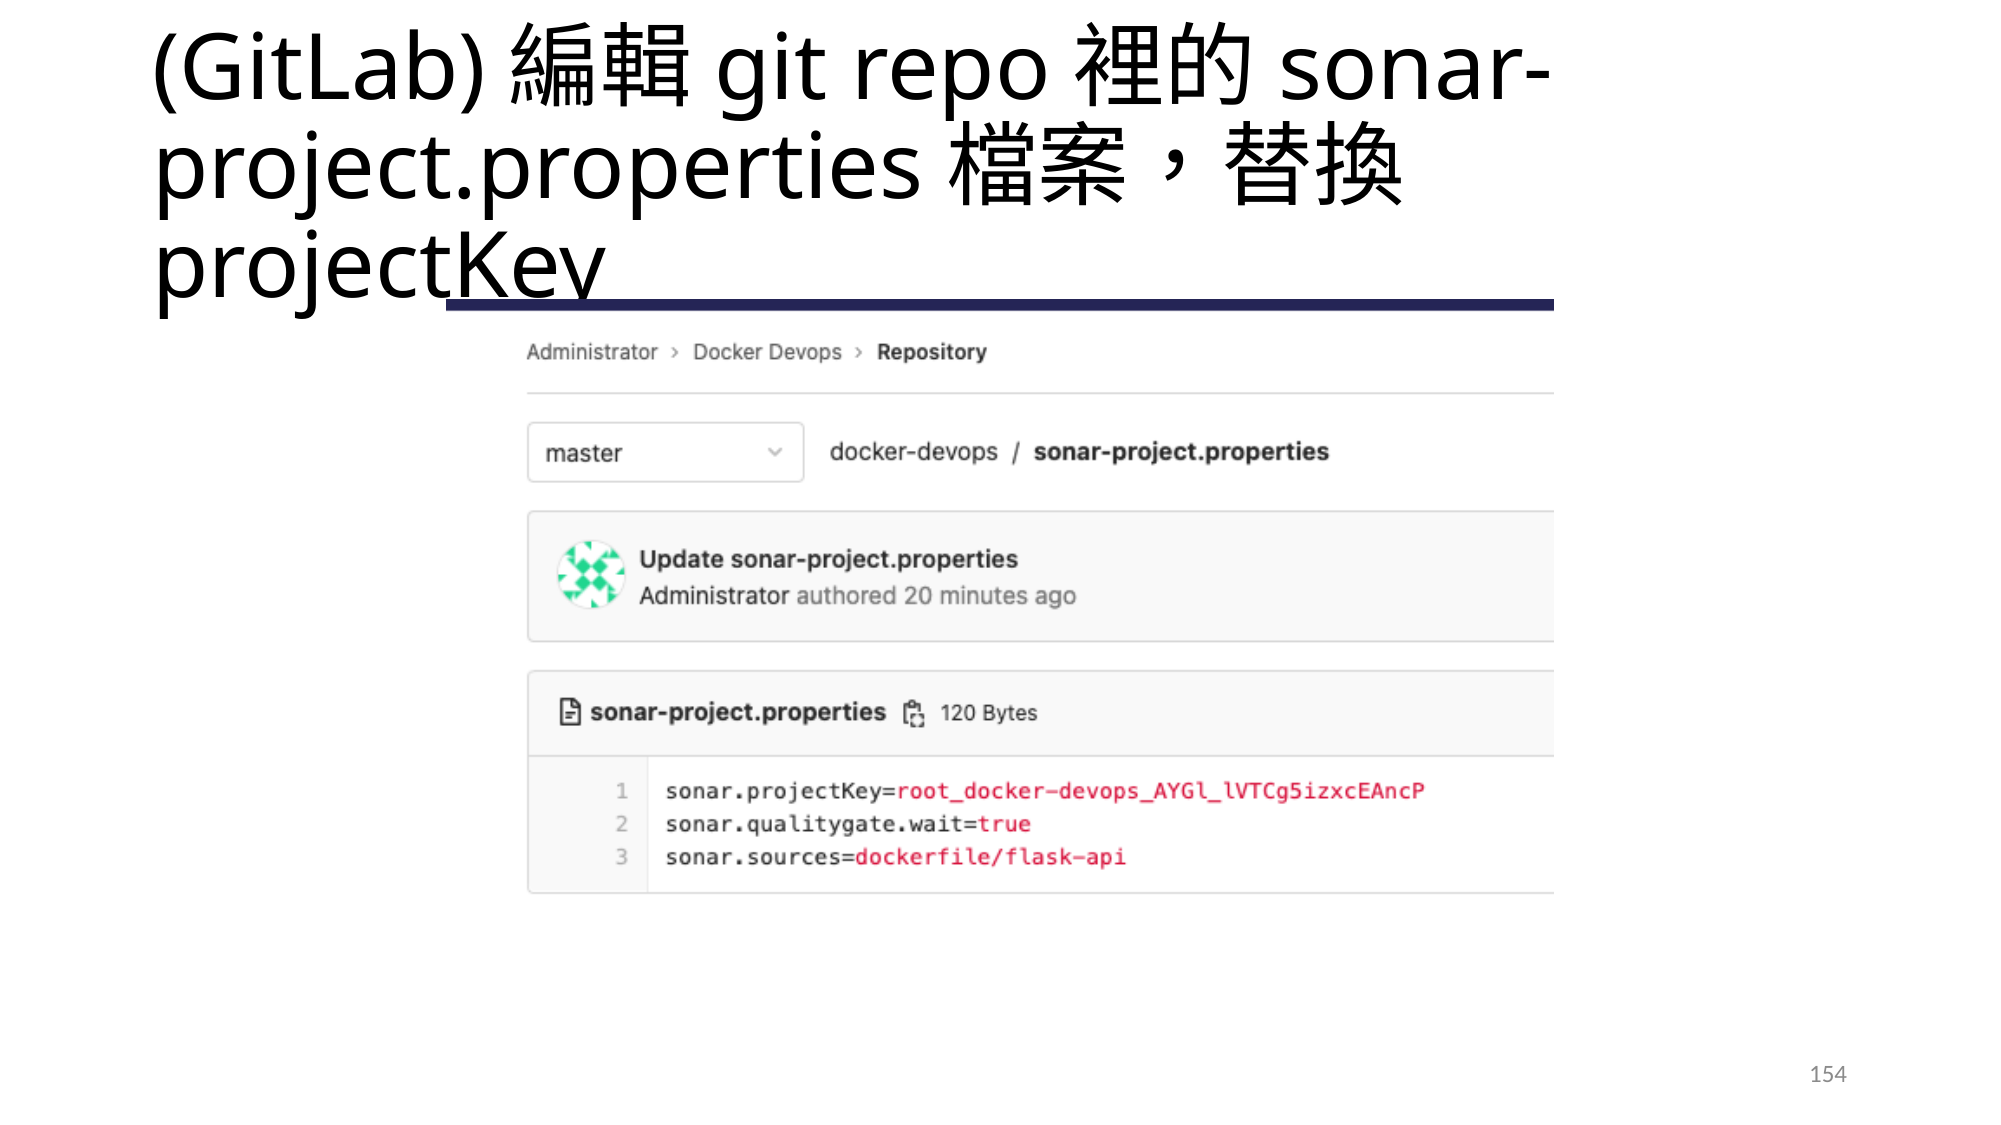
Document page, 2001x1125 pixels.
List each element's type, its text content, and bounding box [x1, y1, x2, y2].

slide_number 154 [1412, 1042, 1863, 1103]
title (GitLab)編輯git repo裡的sonar-project.properties檔案，替換projectKey [137, 59, 1863, 278]
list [446, 299, 1554, 1014]
